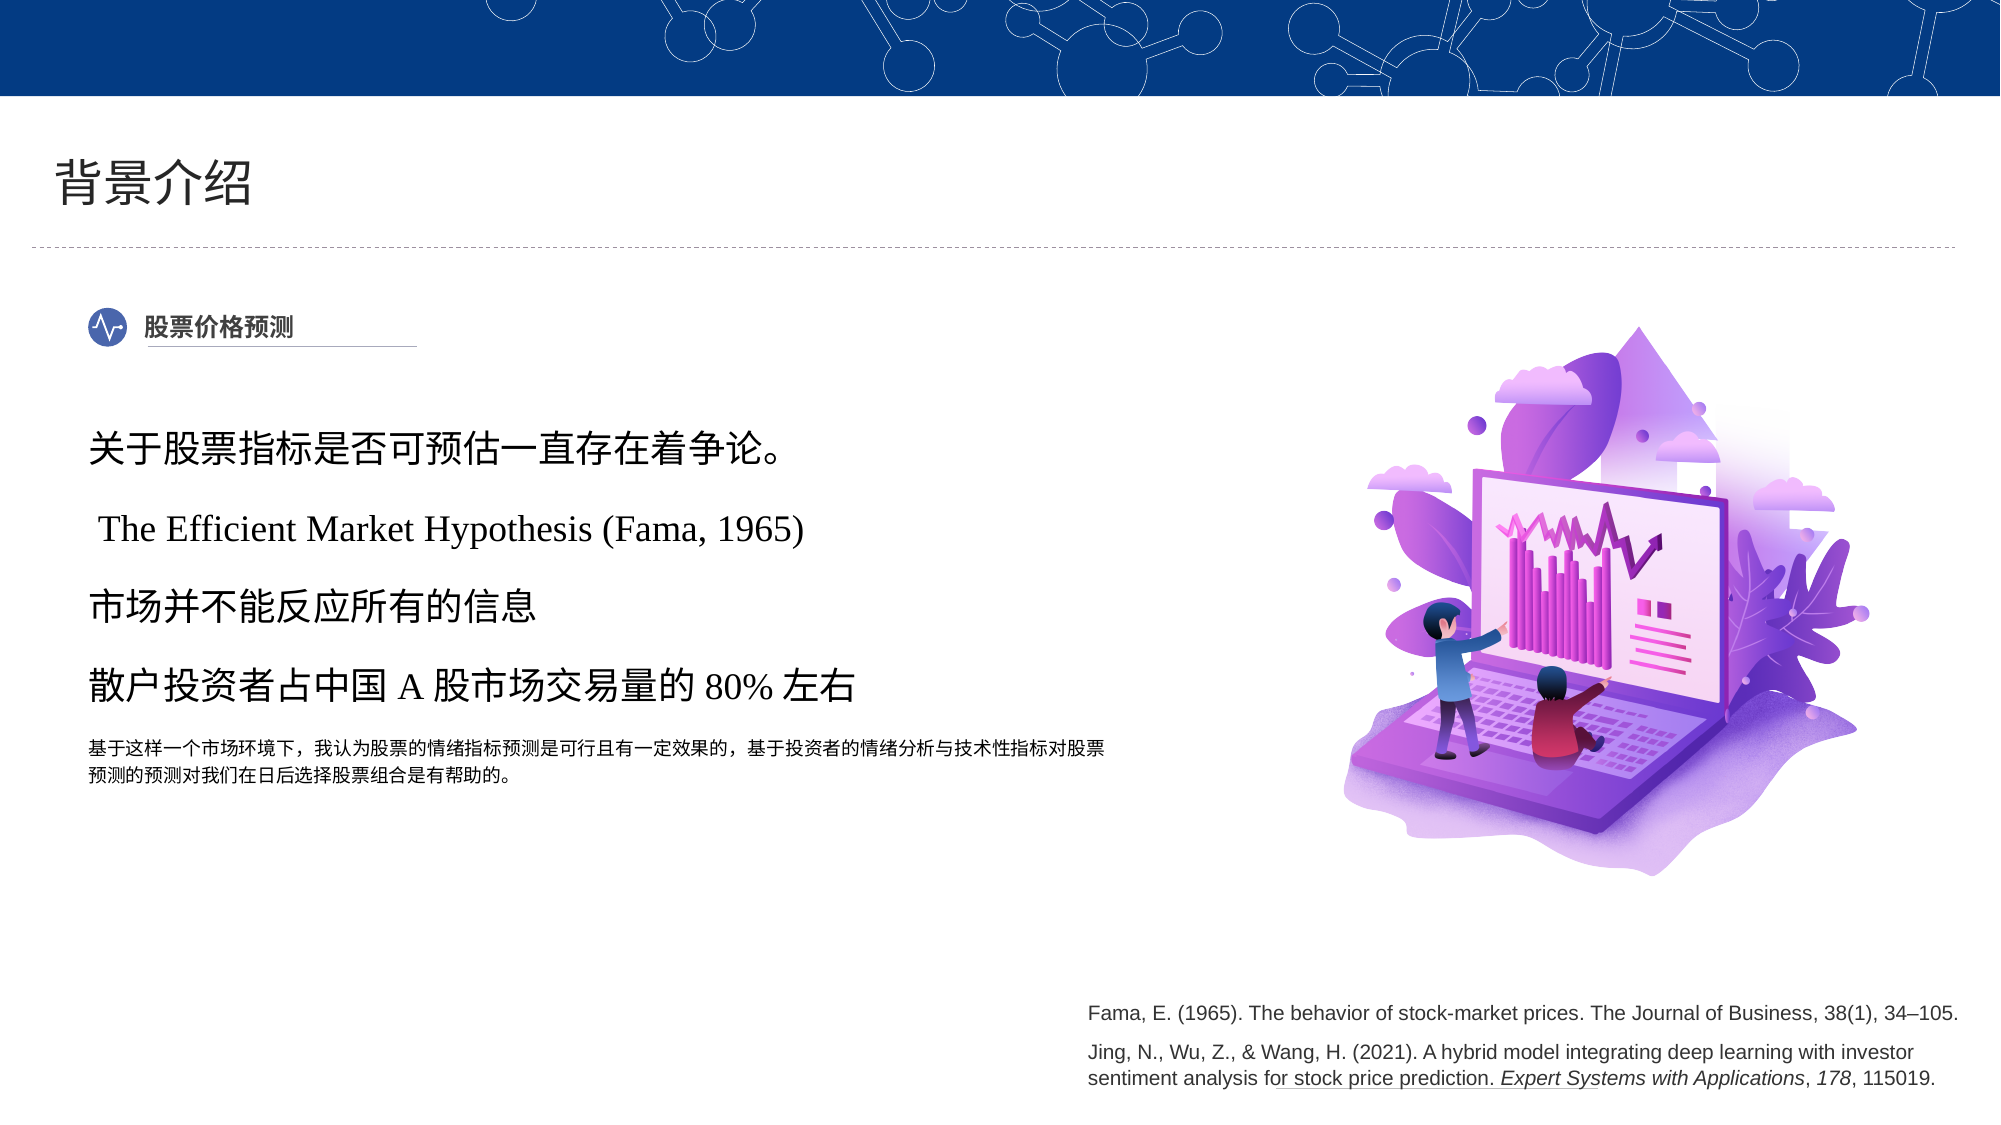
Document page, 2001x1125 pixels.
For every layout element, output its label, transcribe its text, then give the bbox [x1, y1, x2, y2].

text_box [88, 307, 128, 347]
text_box 关于股票指标是否可预估一直存在着争论。 The Efficient Market Hypothesis (Fama, 1965) 市场并不能反应所有的信息 散户投资者占中国A股市场交易量的80%左右 基于这样一个市场环境下，我认为股票的情绪指标预测是可行且有一定效果的，基于投资者的情绪分析与技术性指标对股票预测的预测对我们在日后选择股票组合是有帮助的。 [73, 408, 1119, 794]
text_box 股票价格预测 [130, 304, 509, 350]
title 背景介绍 [38, 150, 1962, 241]
text_box Fama, E. (1965). The behavior of stock-market prices. The Journal of Business, 38(1), 34–105. [1073, 992, 2000, 1031]
text_box Jing, N., Wu, Z., & Wang, H. (2021). A hybrid model integrating deep learning with investor sentiment analysis for stock price prediction. Expert Systems with Applications, 178, 115019. [1073, 1031, 2000, 1097]
picture [1276, 287, 1949, 960]
